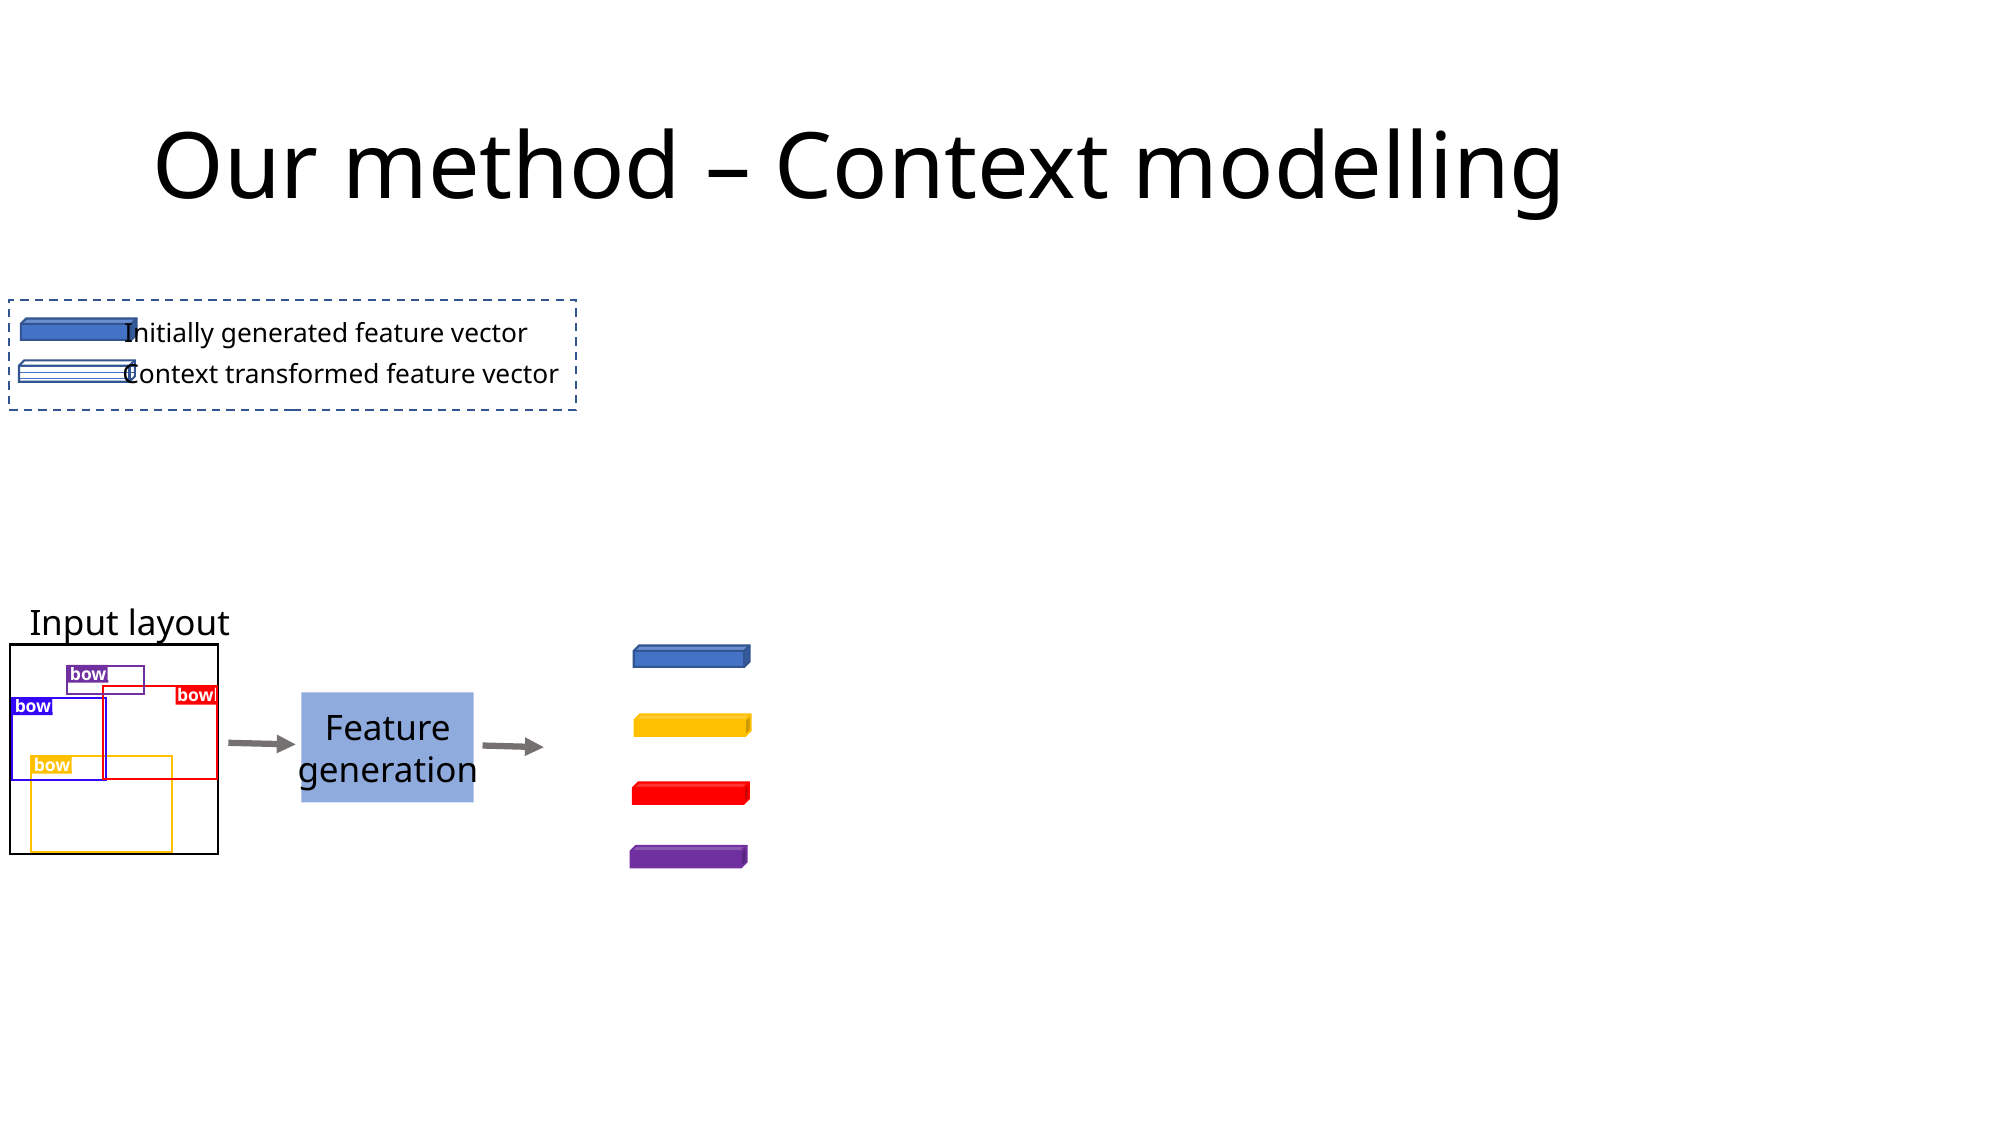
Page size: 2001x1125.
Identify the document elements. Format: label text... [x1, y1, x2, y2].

text_box [8, 299, 577, 308]
title Our method – Context modelling [137, 59, 1863, 278]
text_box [0, 308, 751, 868]
